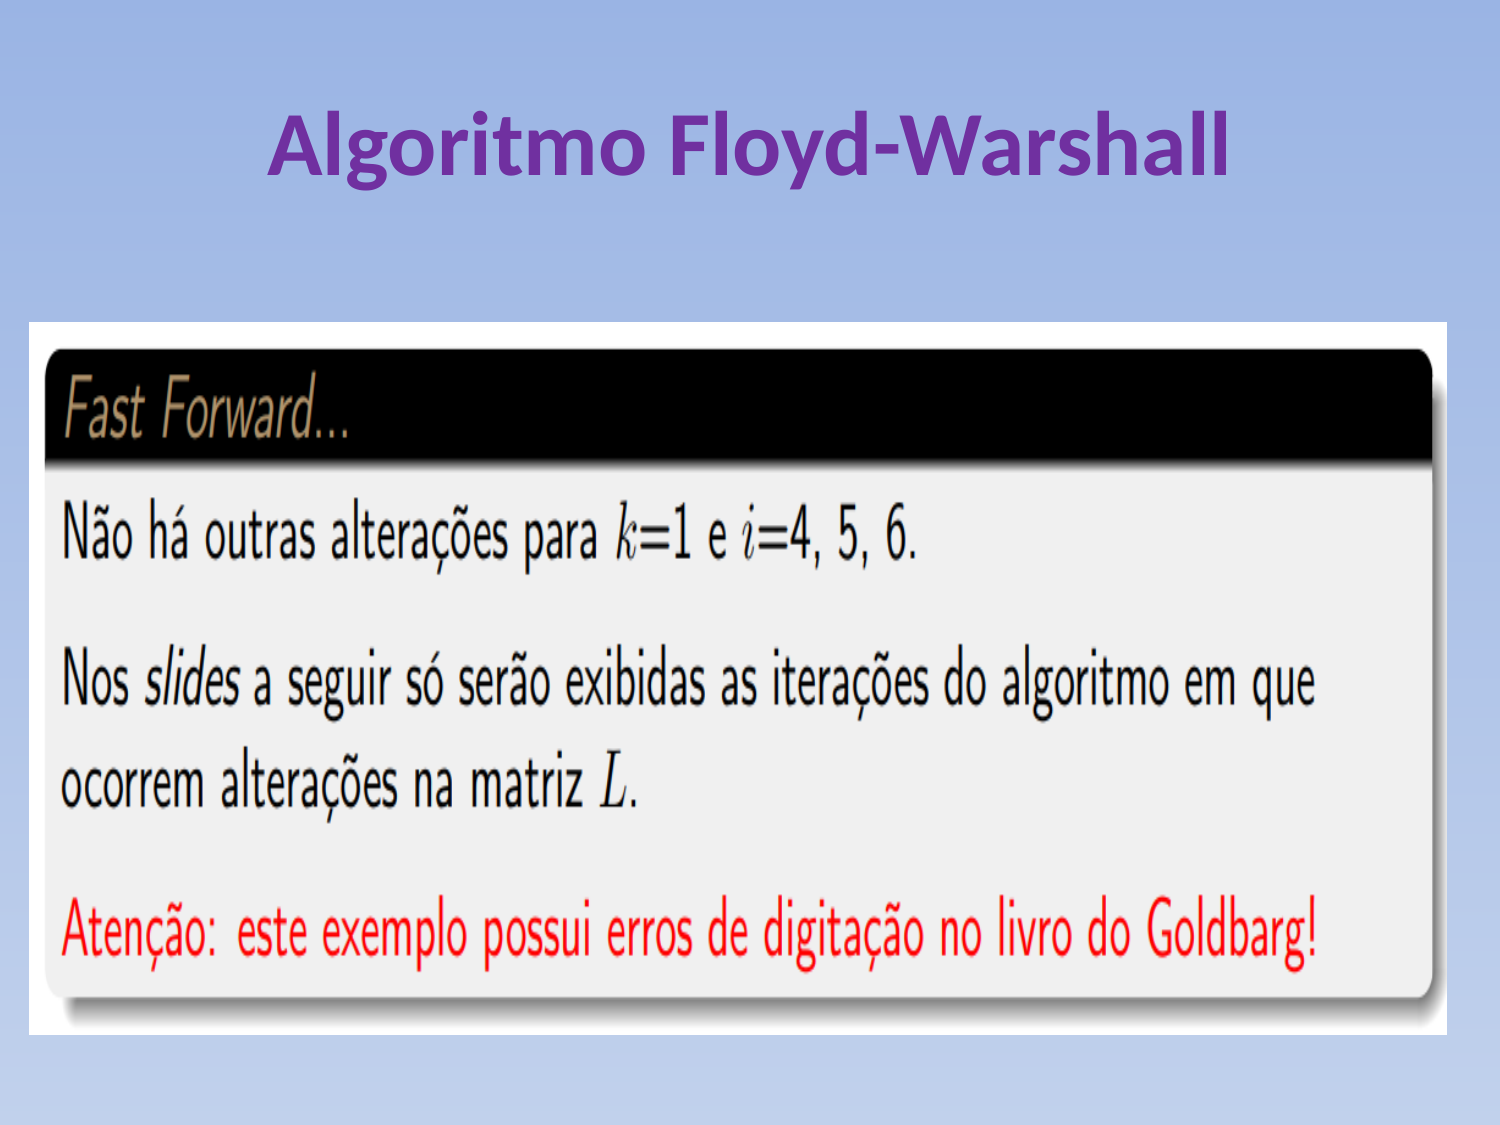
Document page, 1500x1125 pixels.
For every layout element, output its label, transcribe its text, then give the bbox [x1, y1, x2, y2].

picture [29, 322, 1448, 1036]
title Algoritmo Floyd-Warshall [75, 45, 1425, 233]
